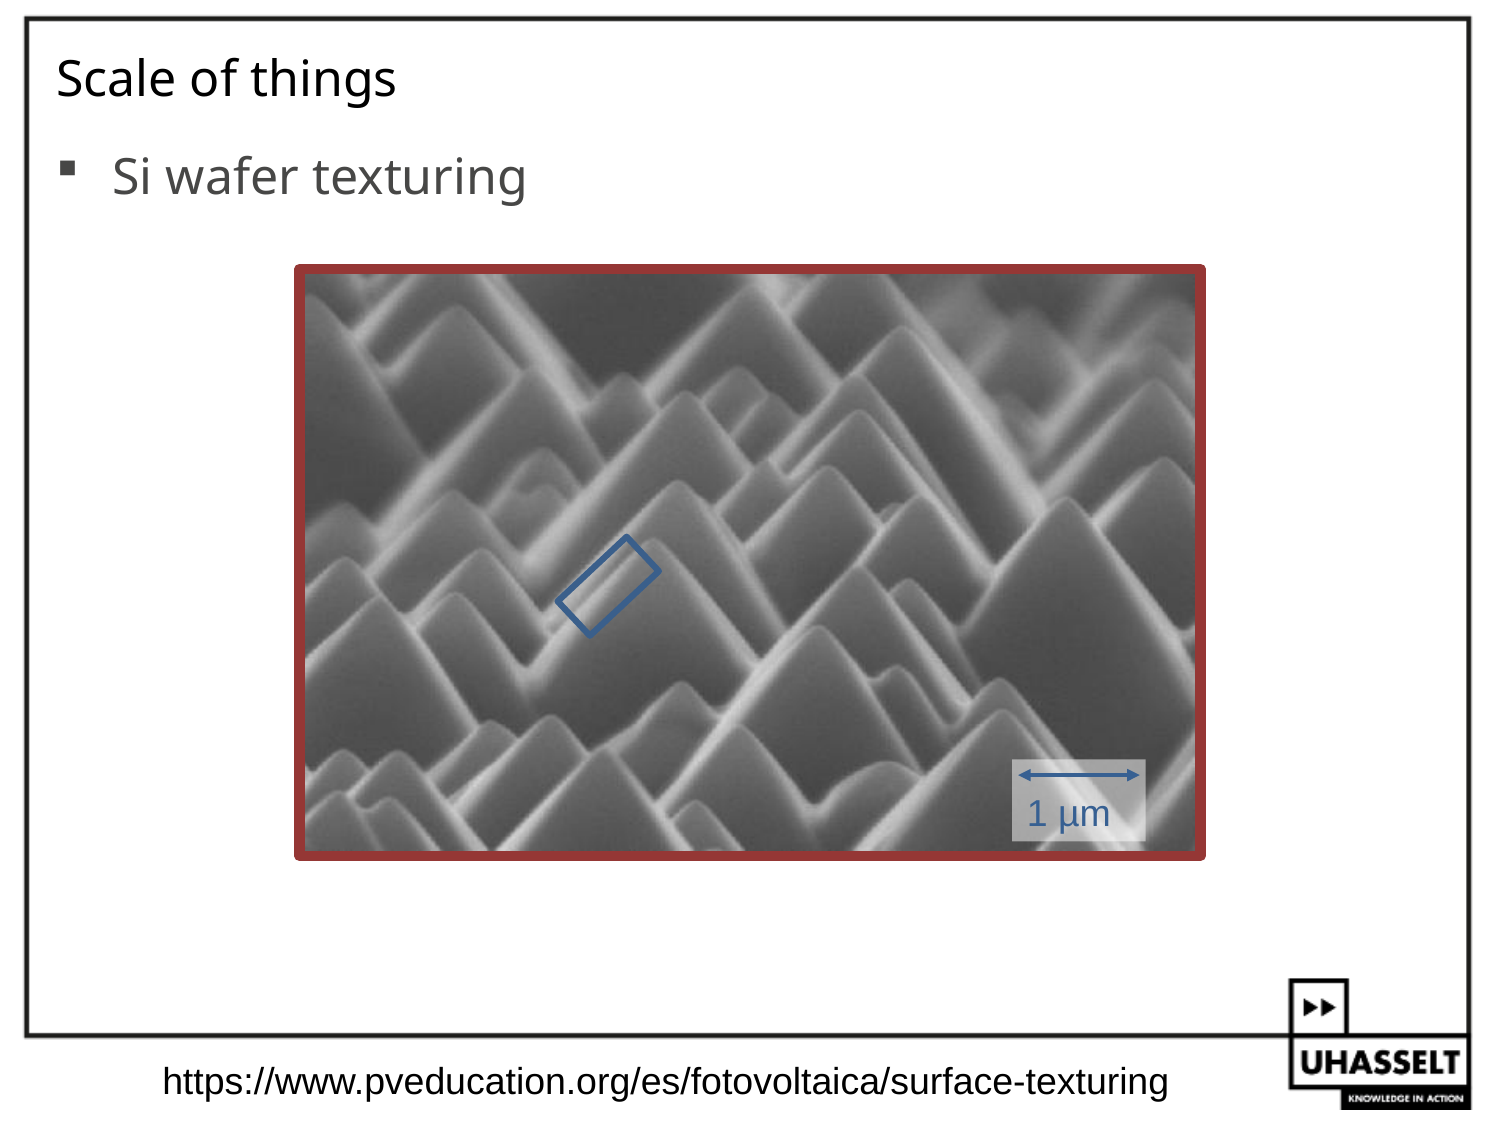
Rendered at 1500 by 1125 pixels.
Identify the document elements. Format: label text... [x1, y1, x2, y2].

text_box https://www.pveducation.org/es/fotovoltaica/surface-texturing [147, 1050, 1232, 1110]
picture [20, 12, 1476, 1110]
title Scale of things [41, 30, 1459, 122]
list Si wafer texturing [41, 137, 1459, 965]
